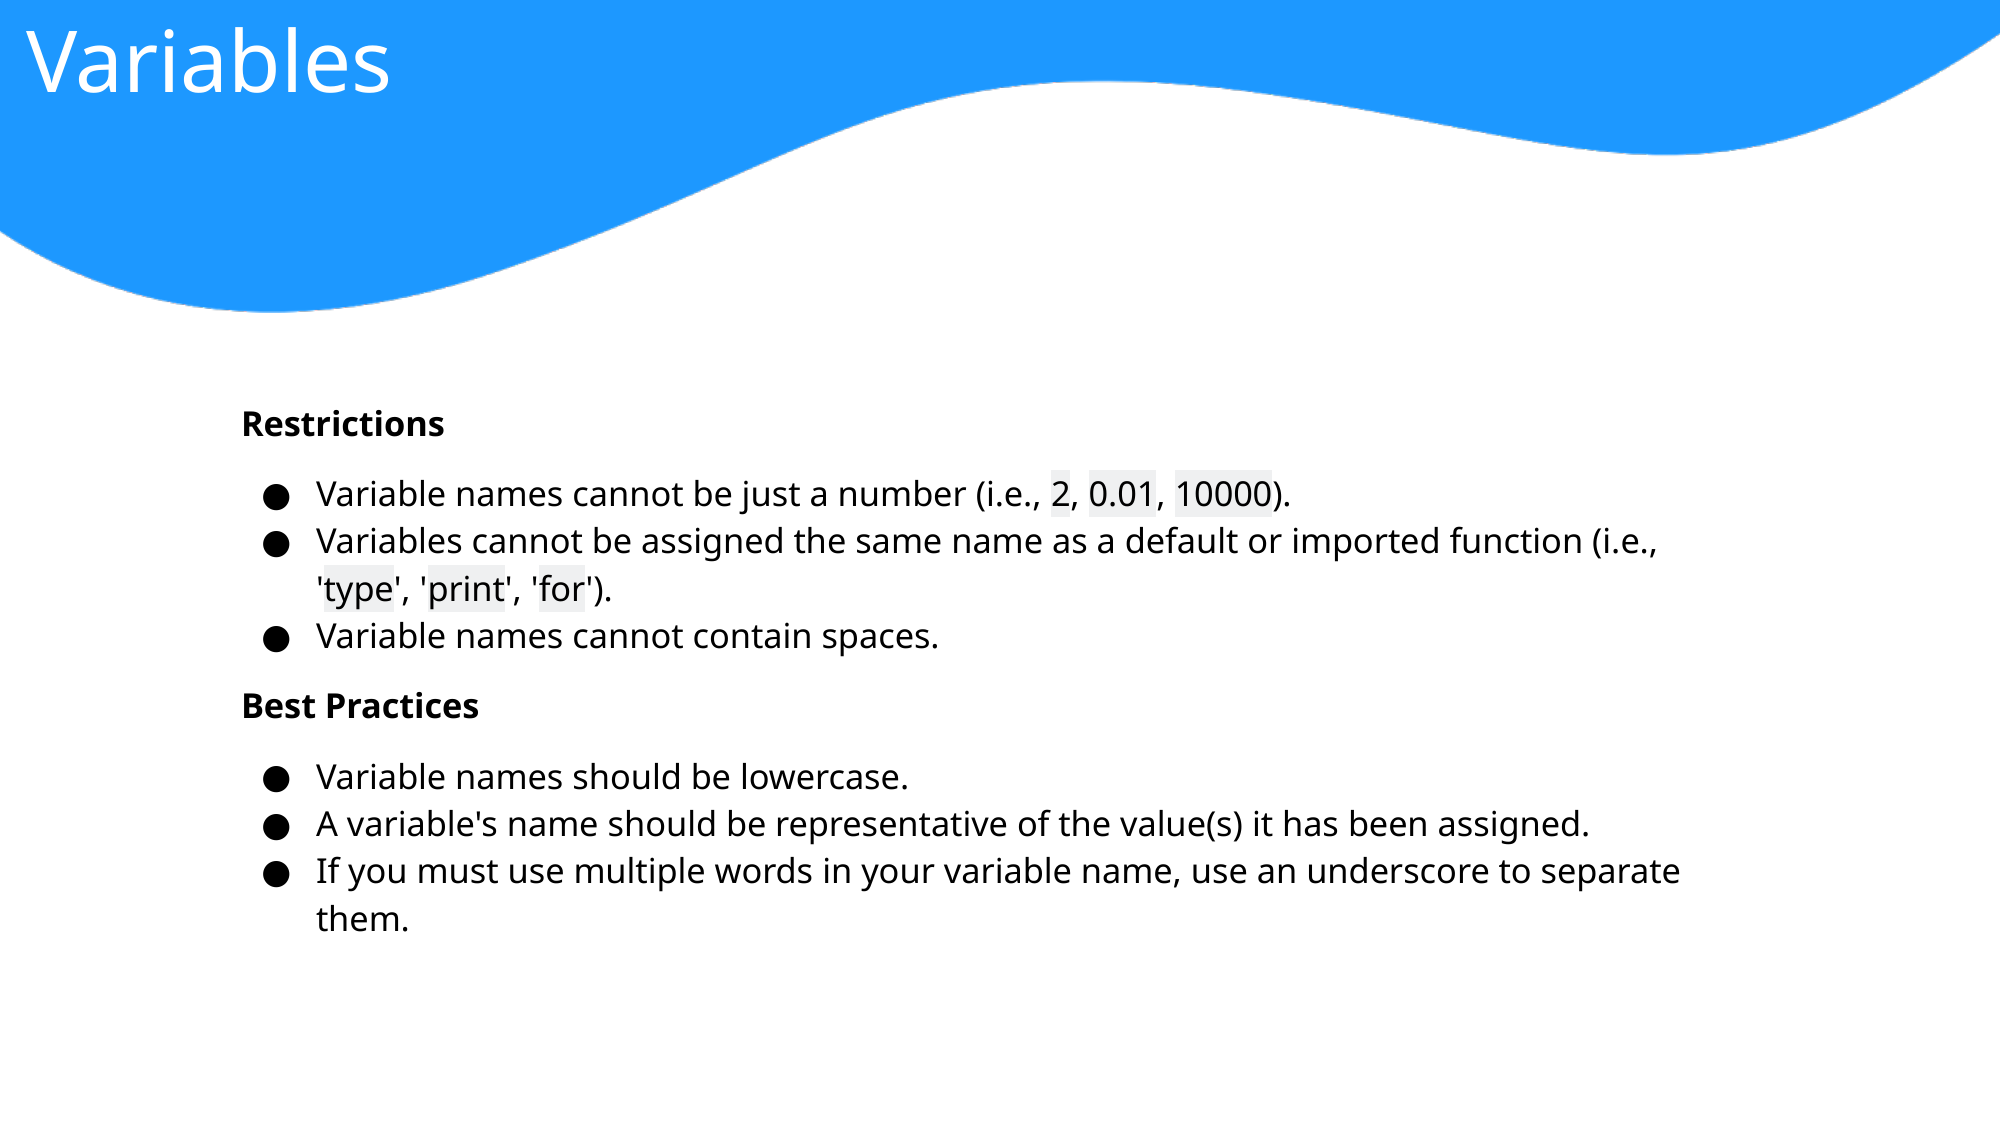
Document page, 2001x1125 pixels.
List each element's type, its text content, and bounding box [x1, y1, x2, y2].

text_box Variables [12, 0, 600, 189]
picture [0, 0, 2000, 313]
text_box Restrictions Variable names cannot be just a number (i.e., 2, 0.01, 10000). Variables cannot be assigned the same name as a default or imported function (i.e., 'type', 'print', 'for'). Variable names cannot contain spaces. Best Practices Variable names should be lowercase. A variable's name should be representative of the value(s) it has been assigned. If you must use multiple words in your variable name, use an underscore to separate them. [226, 380, 1774, 873]
